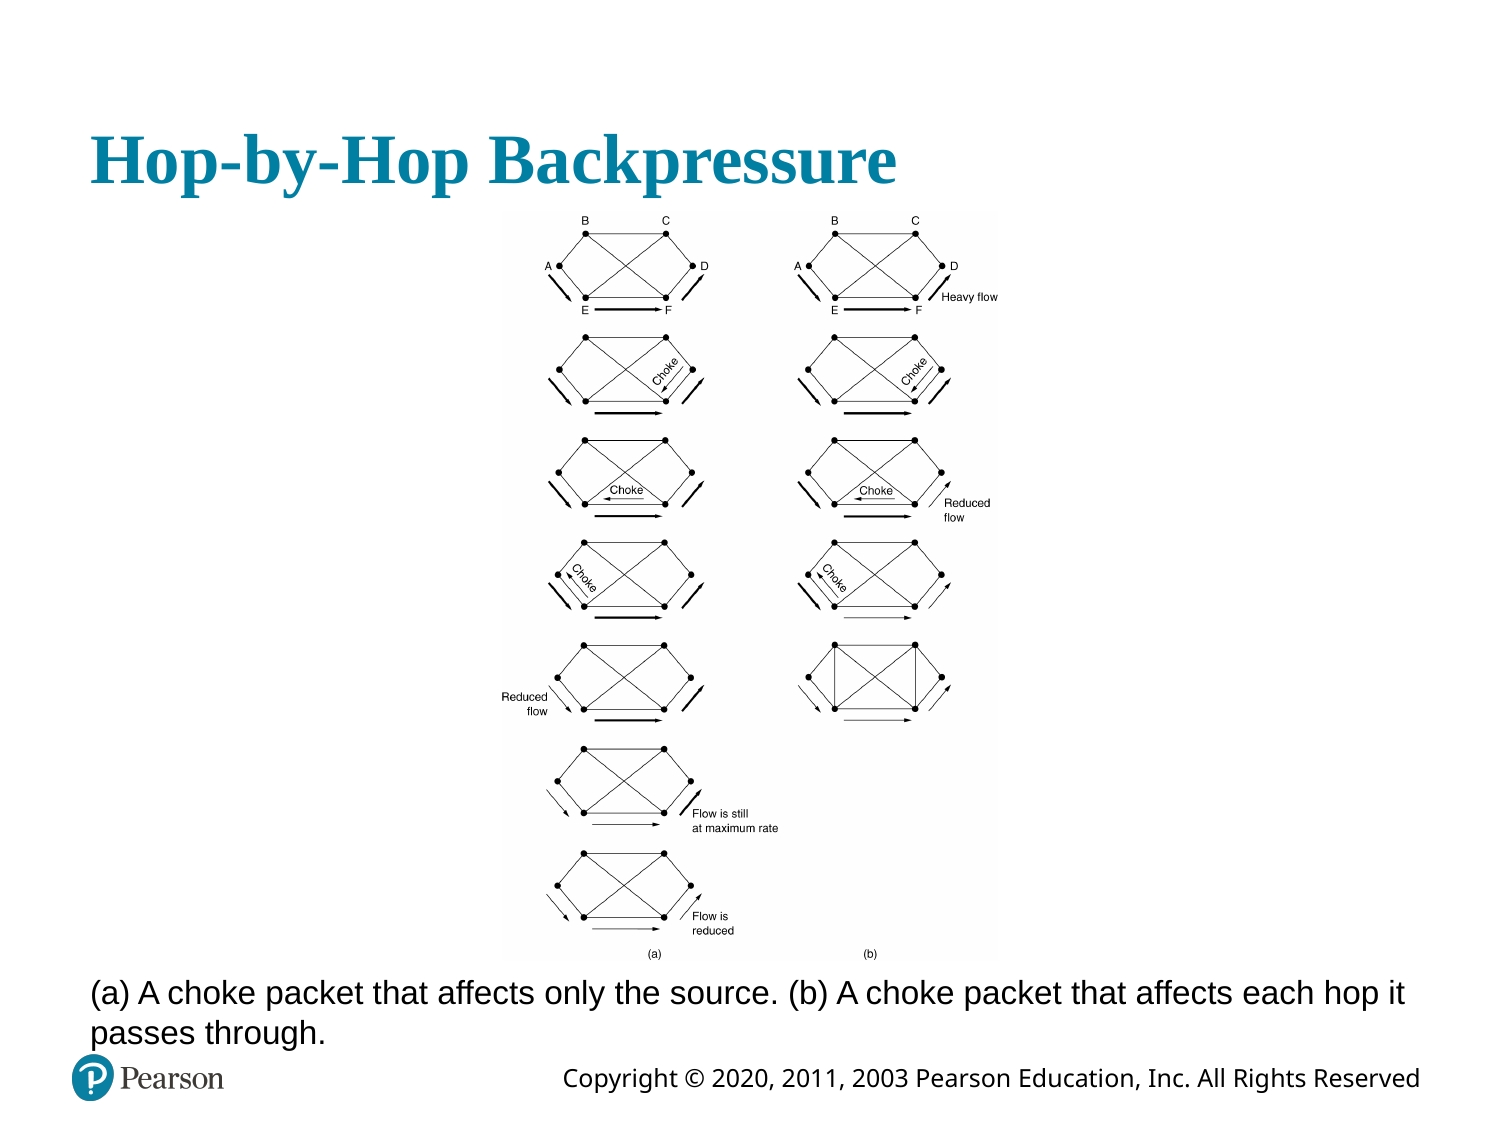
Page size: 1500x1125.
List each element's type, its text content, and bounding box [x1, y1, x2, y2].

list (a) A choke packet that affects only the source. (b) A choke packet that affects each hop it passes through. [75, 960, 1425, 1066]
title Hop-by-Hop Backpressure [75, 37, 1425, 213]
picture [72, 1087, 83, 1101]
picture [98, 1066, 224, 1101]
picture [89, 1066, 106, 1088]
picture [502, 211, 998, 962]
